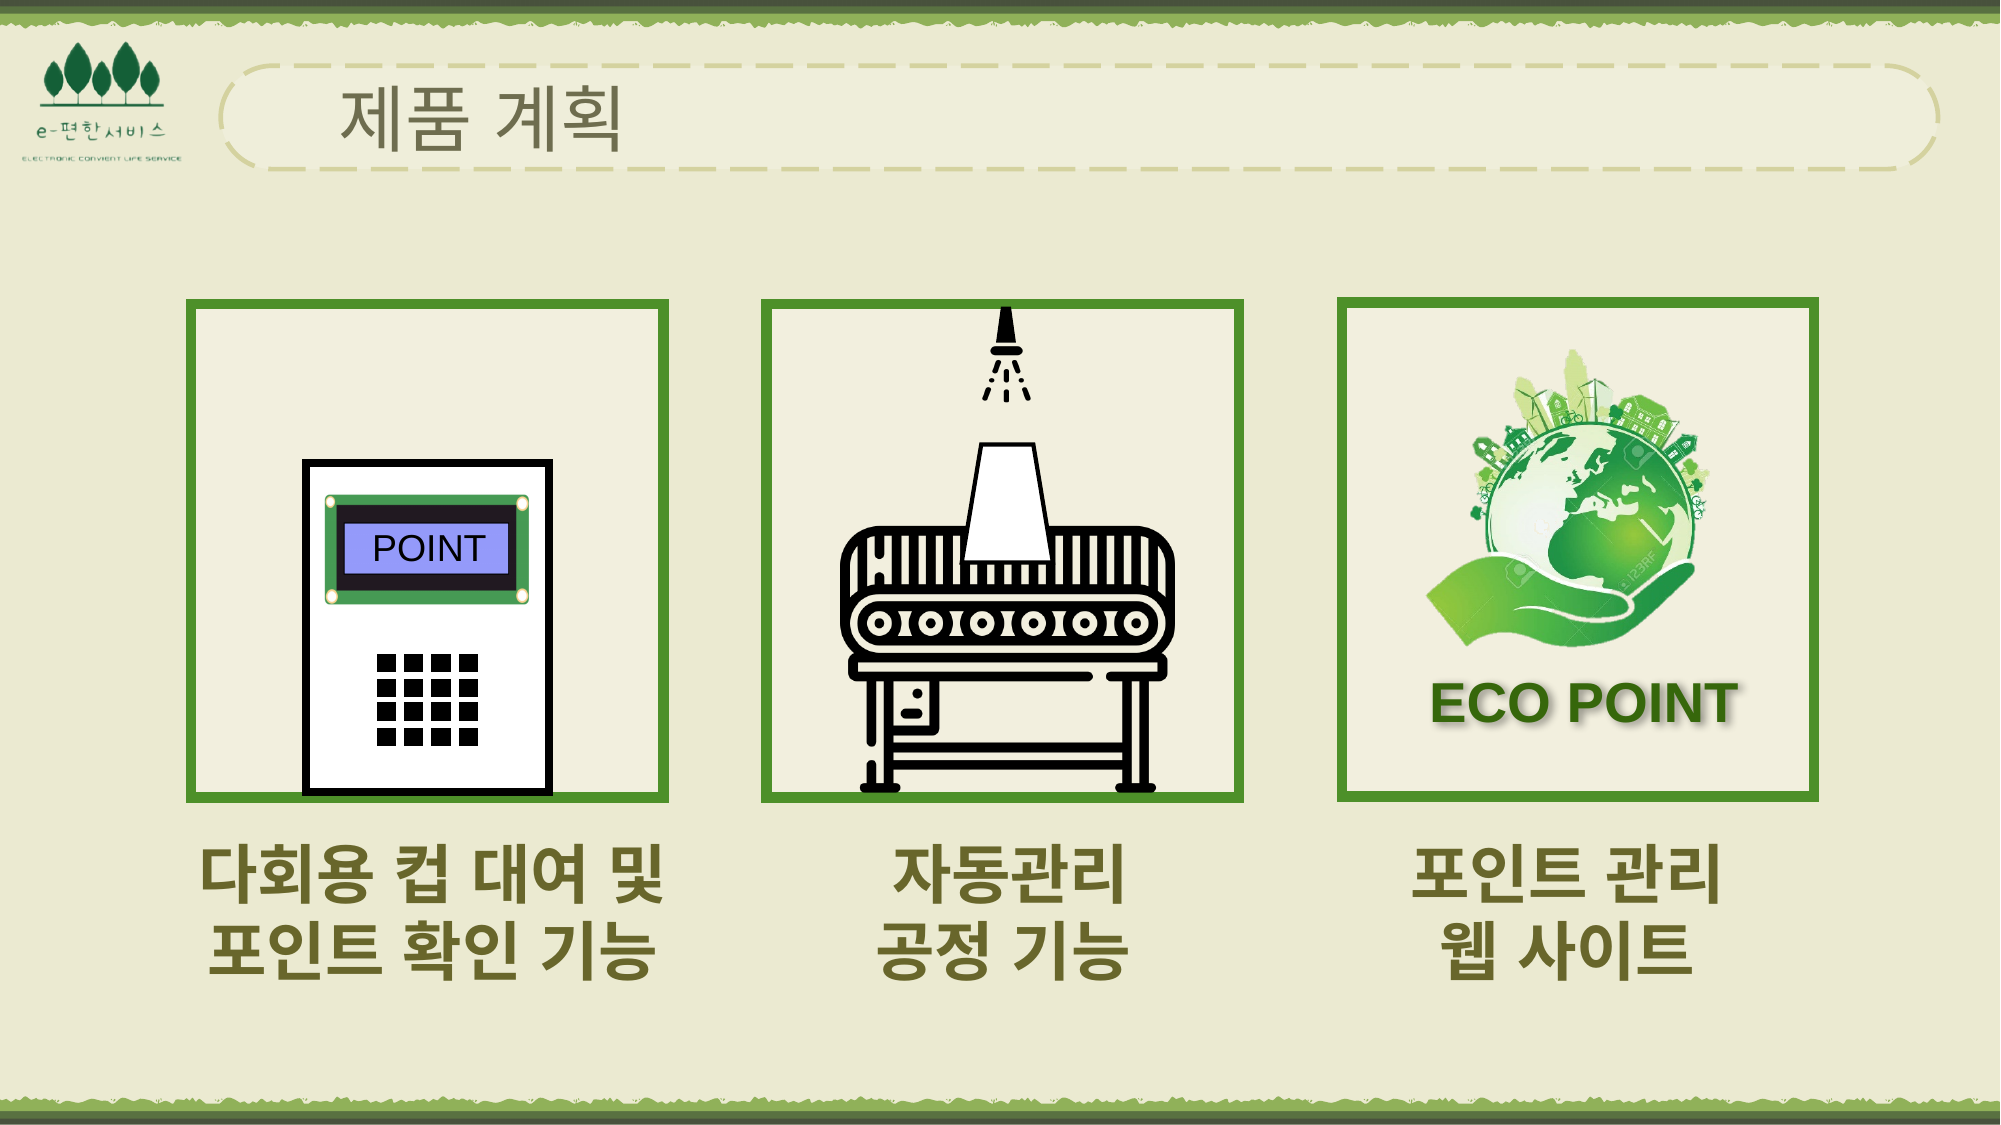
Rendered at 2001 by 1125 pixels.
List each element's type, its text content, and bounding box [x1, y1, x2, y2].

text_box 포인트 관리 웹 사이트 [1395, 826, 1740, 996]
text_box [972, 443, 1043, 491]
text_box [191, 303, 664, 798]
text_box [203, 6, 2000, 29]
text_box [766, 303, 1240, 799]
picture [0, 0, 203, 203]
text_box 다회용 컵 대여 및 포인트 확인 기능 [183, 826, 682, 996]
picture [840, 491, 1175, 827]
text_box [931, 306, 1087, 403]
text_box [0, 1096, 2000, 1119]
text_box 제품 계획 [219, 64, 1940, 171]
text_box 자동관리 공정 기능 [843, 827, 1162, 996]
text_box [1341, 300, 1815, 797]
